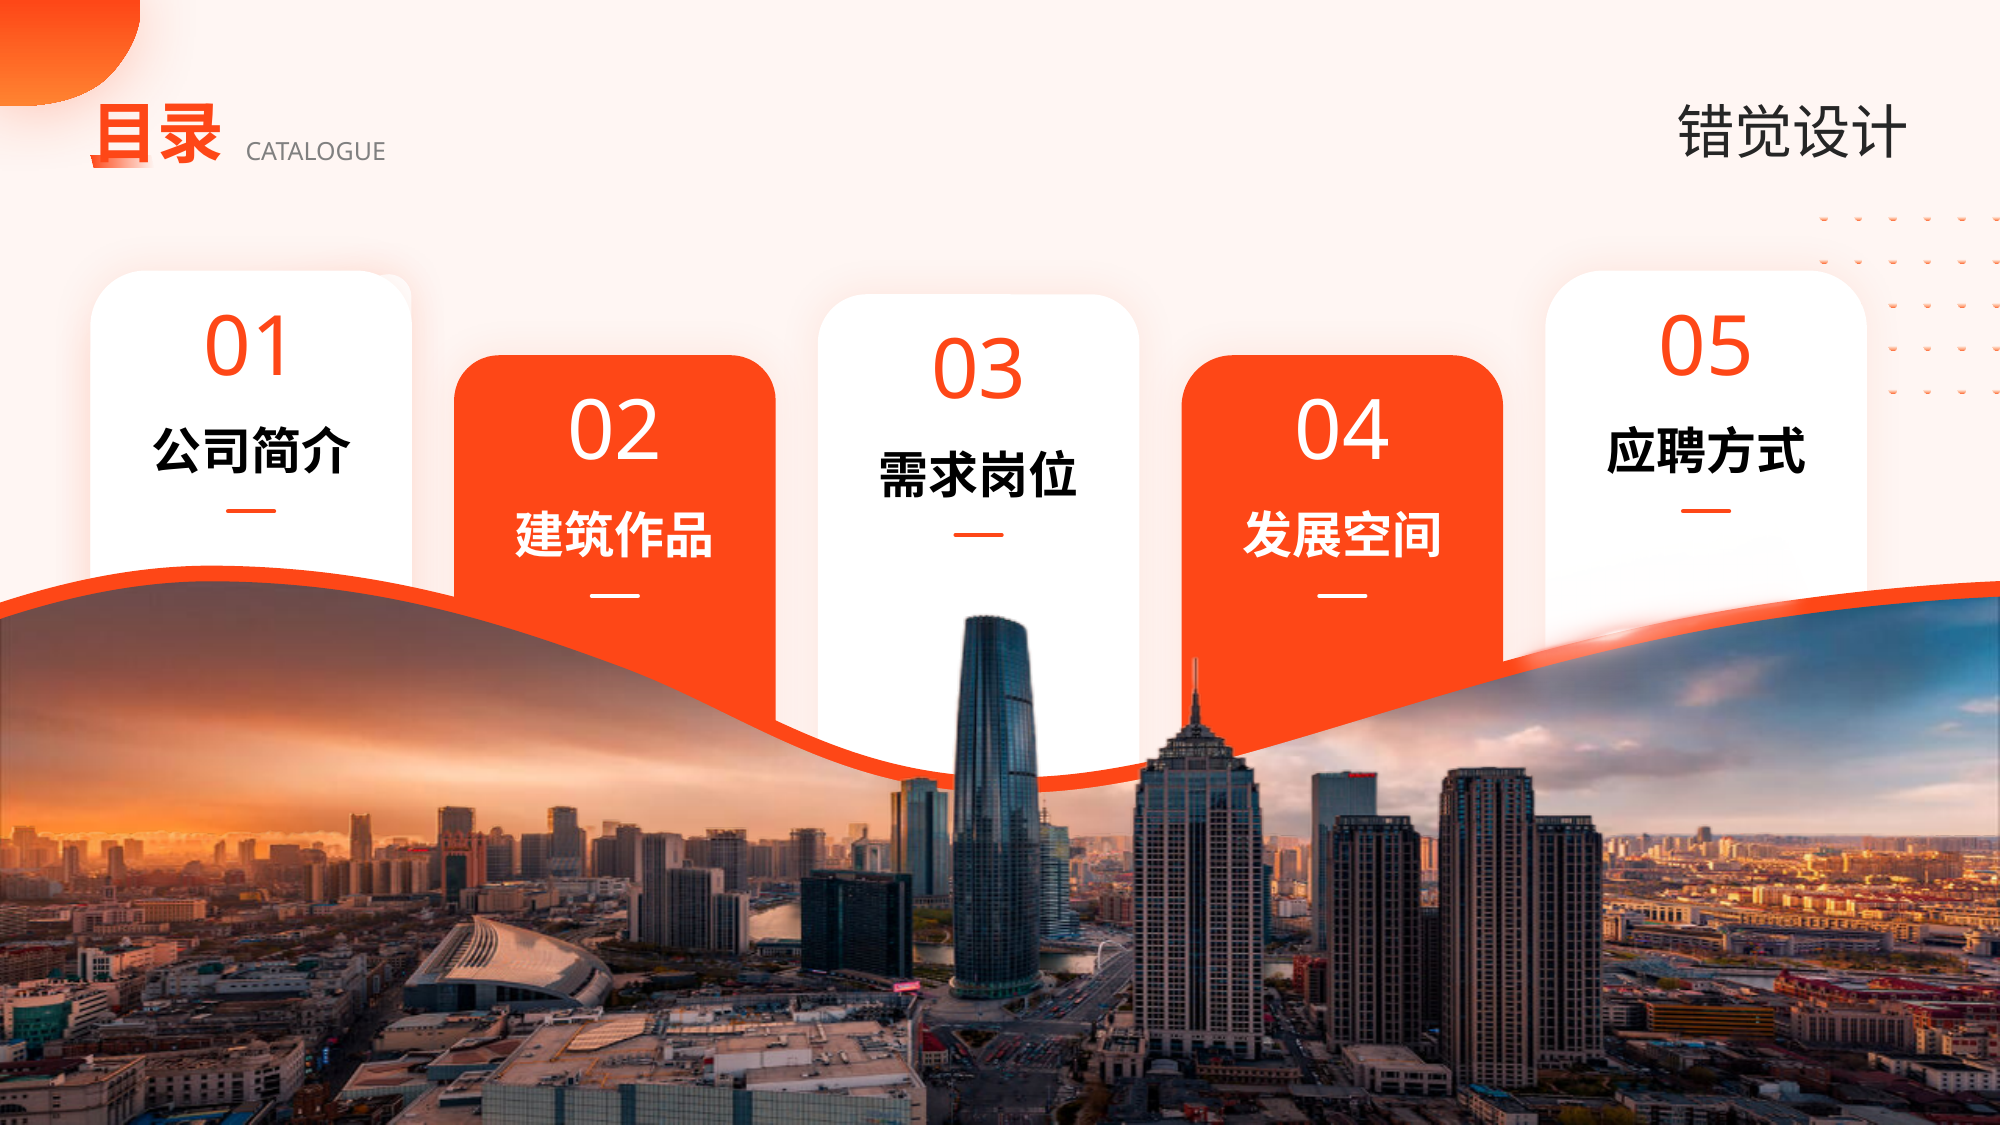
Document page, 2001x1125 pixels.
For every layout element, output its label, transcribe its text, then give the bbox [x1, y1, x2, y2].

text_box CATALOGUE [230, 128, 402, 173]
text_box [0, 0, 142, 108]
text_box 错觉设计 [1661, 87, 1924, 173]
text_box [1819, 213, 2000, 394]
picture [0, 456, 2000, 1125]
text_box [90, 270, 1867, 595]
text_box 目录 [76, 83, 246, 179]
